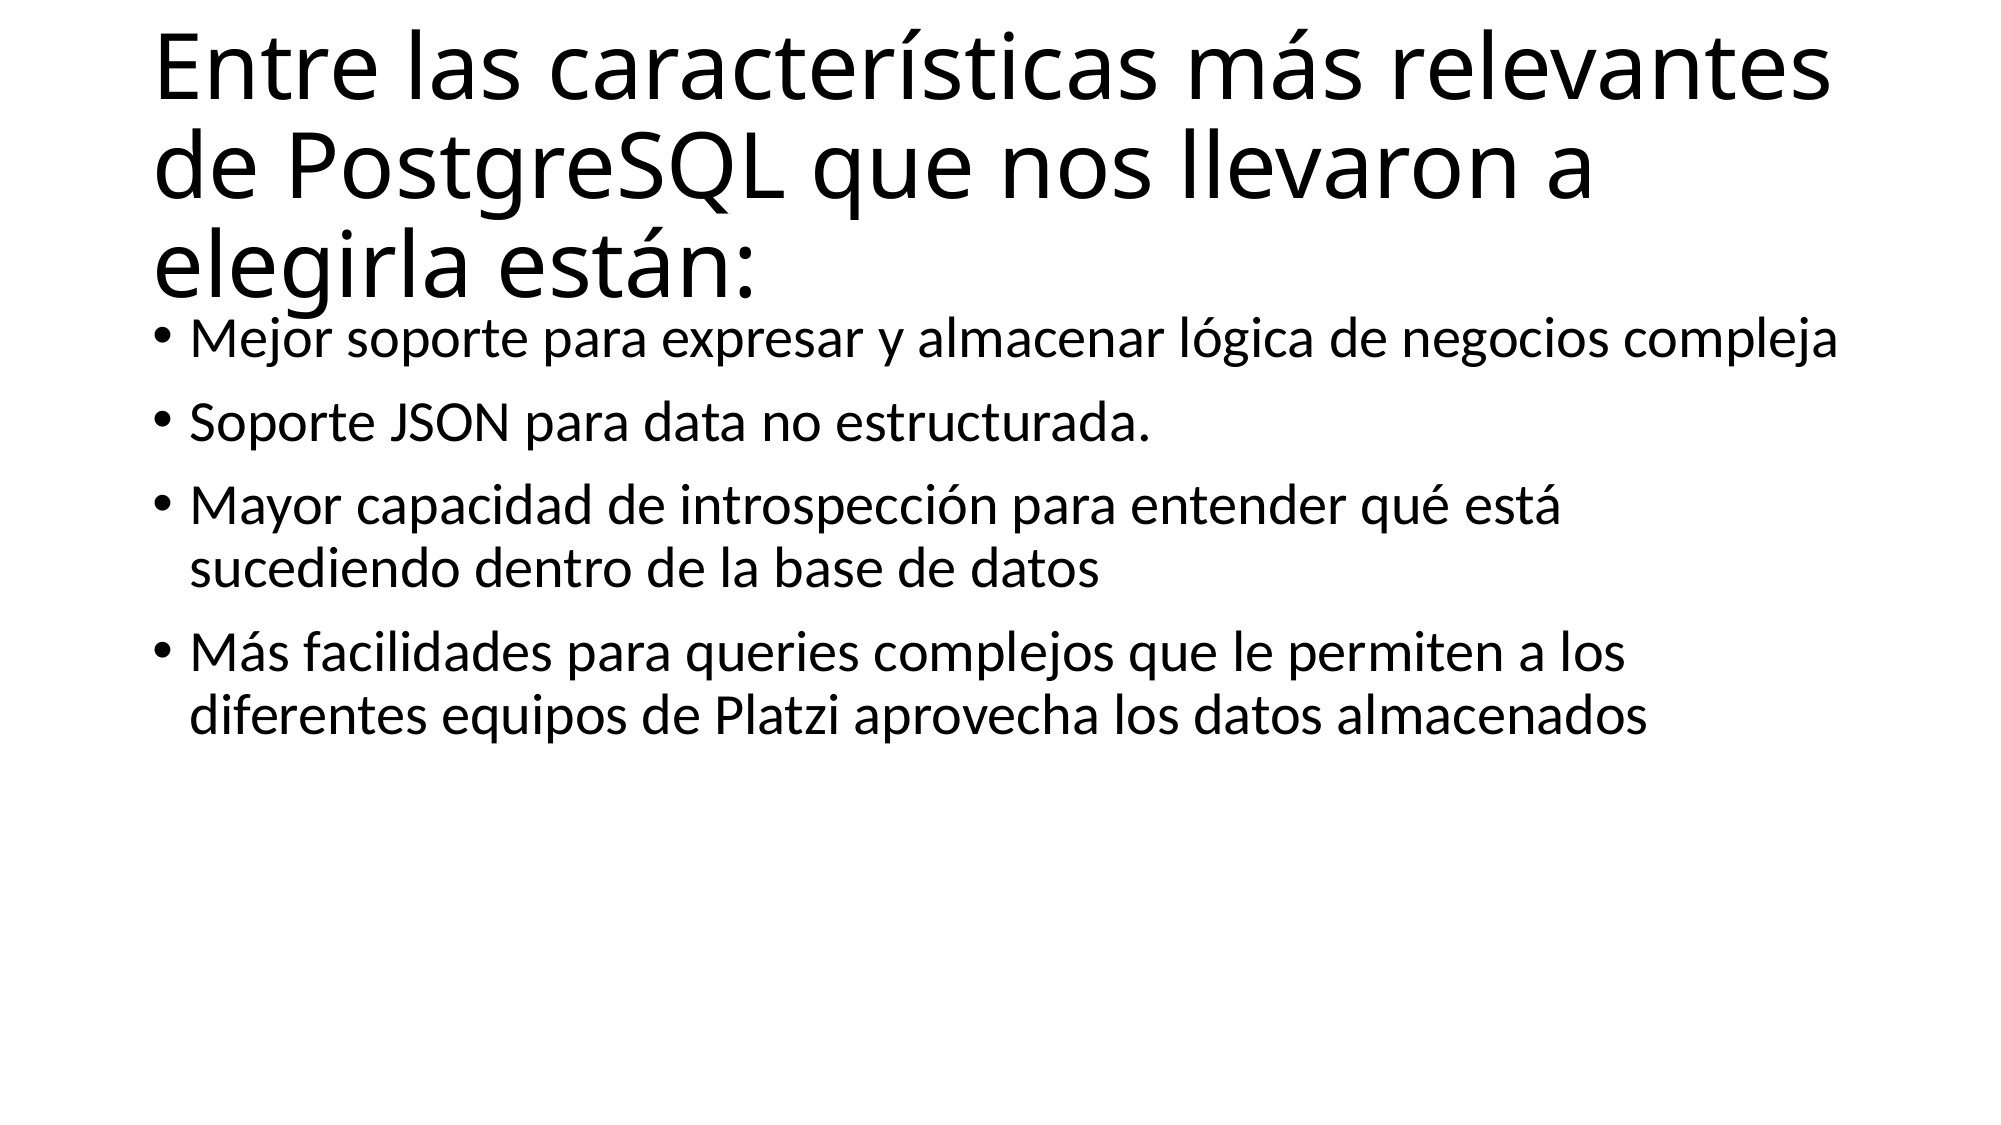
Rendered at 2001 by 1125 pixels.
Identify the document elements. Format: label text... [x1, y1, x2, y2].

title Entre las características más relevantes de PostgreSQL que nos llevaron a elegirla están: [137, 59, 1863, 278]
list Mejor soporte para expresar y almacenar lógica de negocios compleja Soporte JSON para data no estructurada. Mayor capacidad de introspección para entender qué está sucediendo dentro de la base de datos Más facilidades para queries complejos que le permiten a los diferentes equipos de Platzi aprovecha los datos almacenados [137, 299, 1863, 1014]
